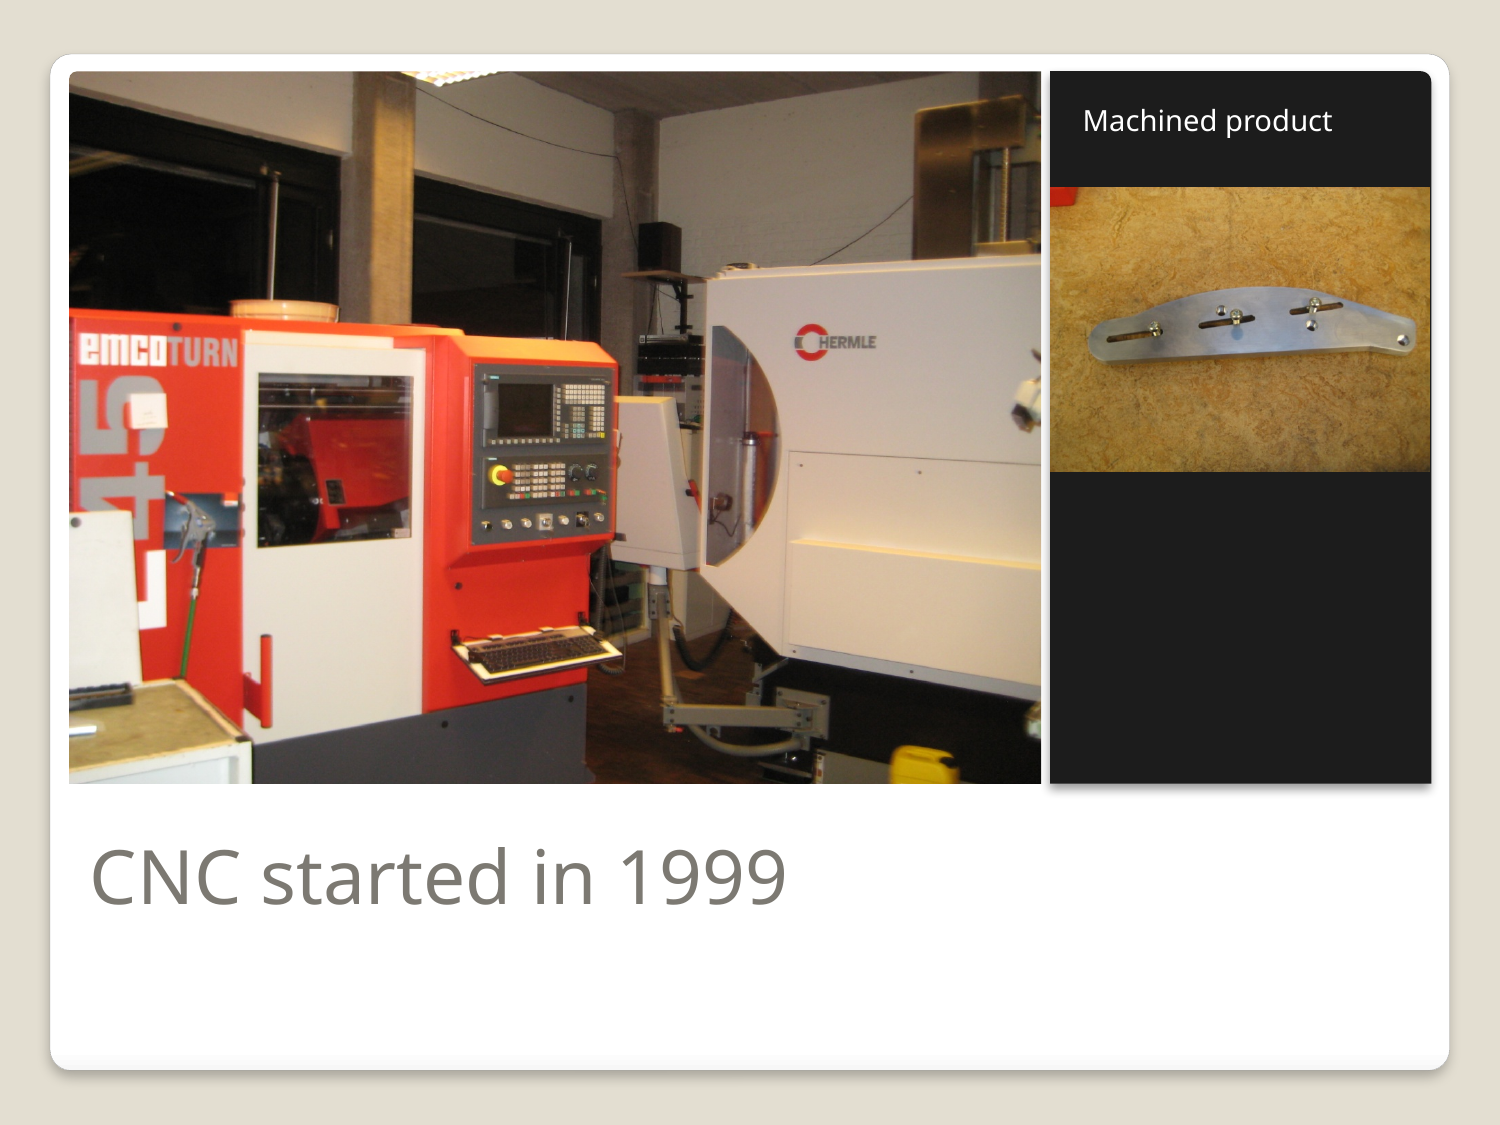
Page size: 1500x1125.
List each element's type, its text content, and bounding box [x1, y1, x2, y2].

picture [1049, 187, 1430, 473]
title CNC started in 1999 [75, 822, 1425, 995]
picture [68, 71, 1042, 785]
list Machined product [1060, 87, 1428, 163]
